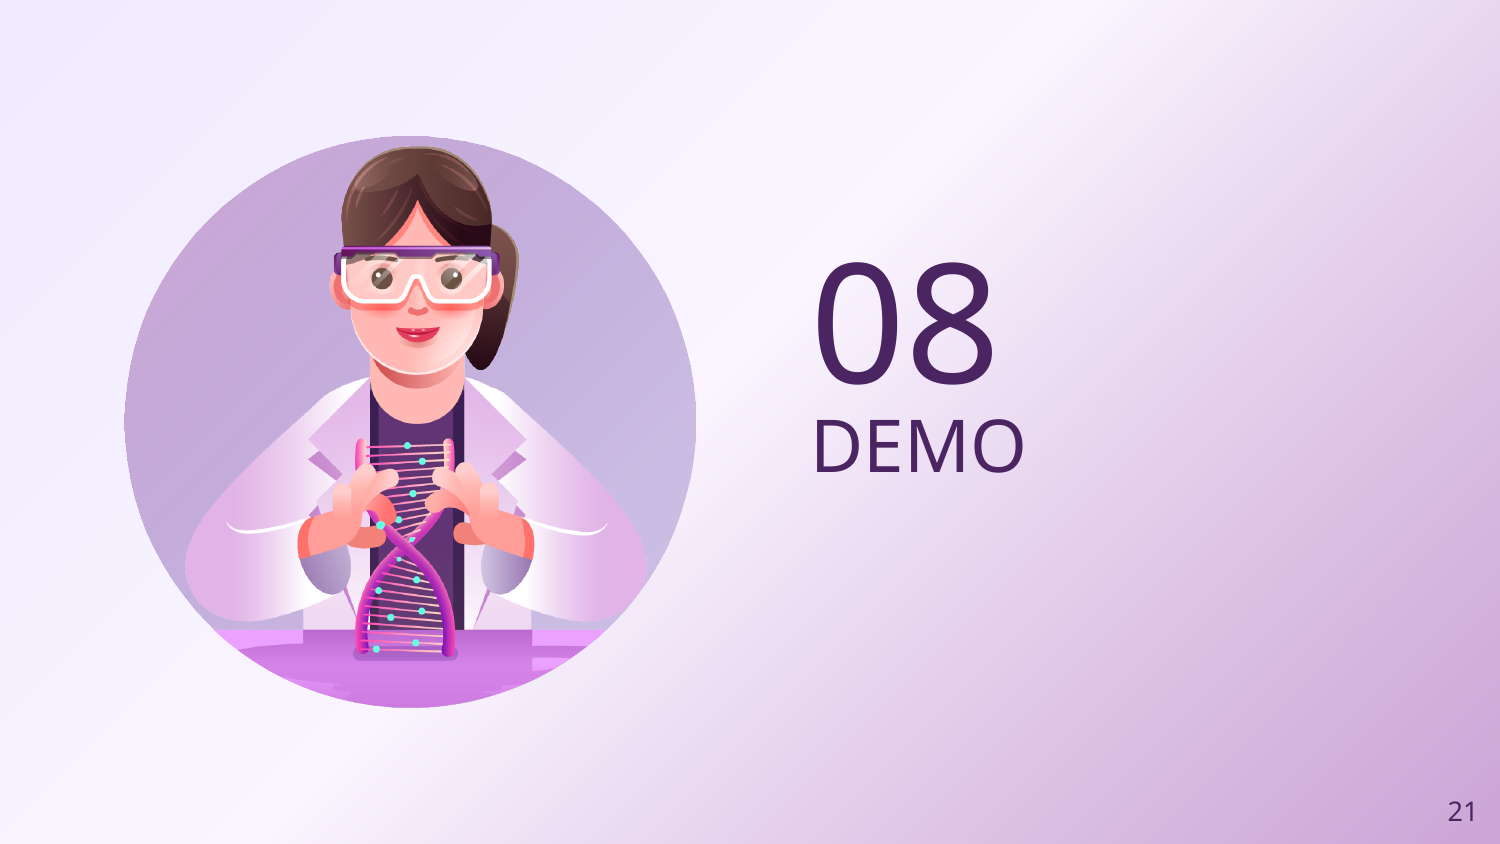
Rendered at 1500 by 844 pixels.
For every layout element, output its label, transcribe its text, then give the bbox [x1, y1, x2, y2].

title 08 [795, 201, 1327, 384]
picture [0, 0, 1500, 844]
slide_number ‹#› [1403, 779, 1494, 844]
title DEMO [795, 384, 1376, 690]
